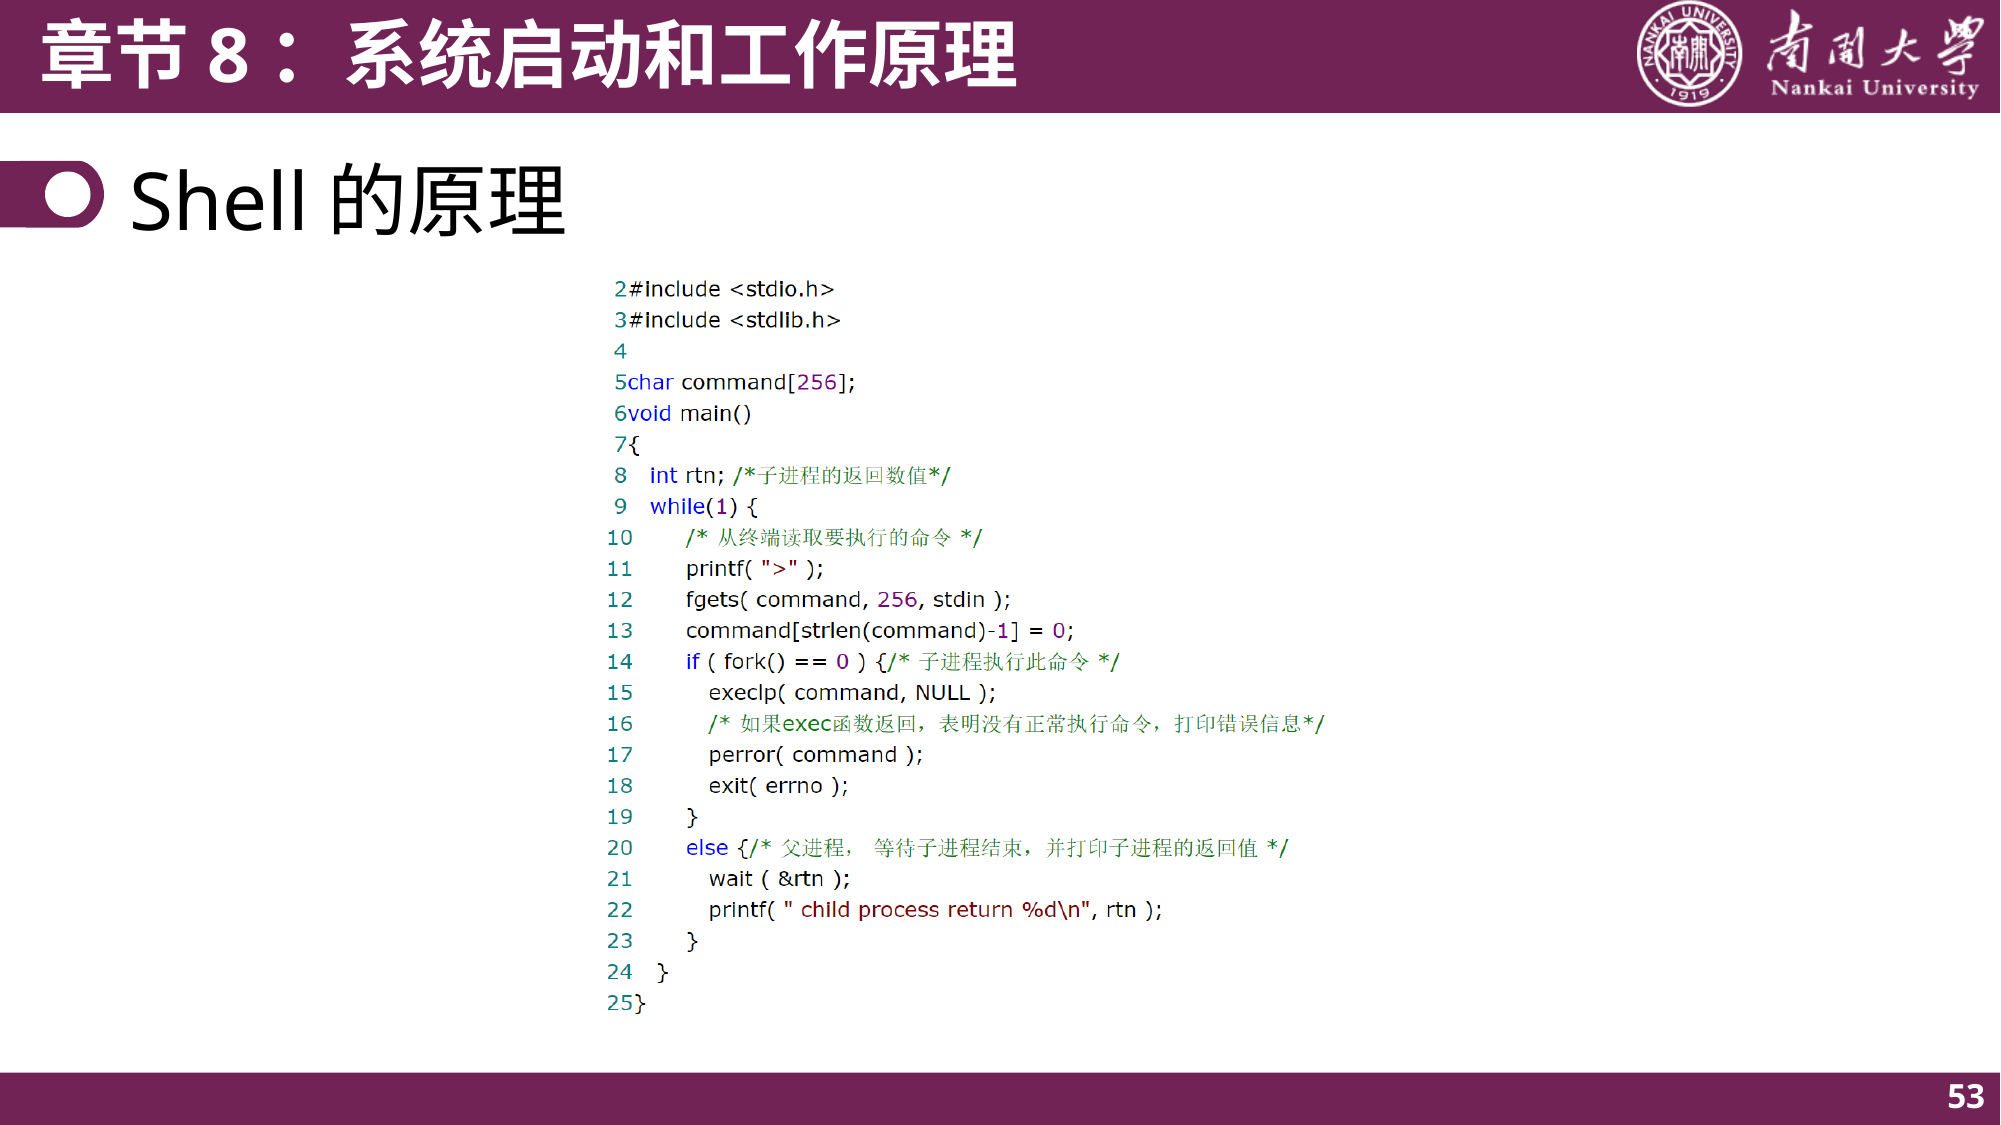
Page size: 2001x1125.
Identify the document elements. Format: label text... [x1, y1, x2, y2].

picture [599, 272, 1401, 1022]
title Shell的原理 [114, 143, 1886, 255]
picture [1637, 0, 2001, 110]
slide_number 53 [1550, 1070, 2000, 1125]
